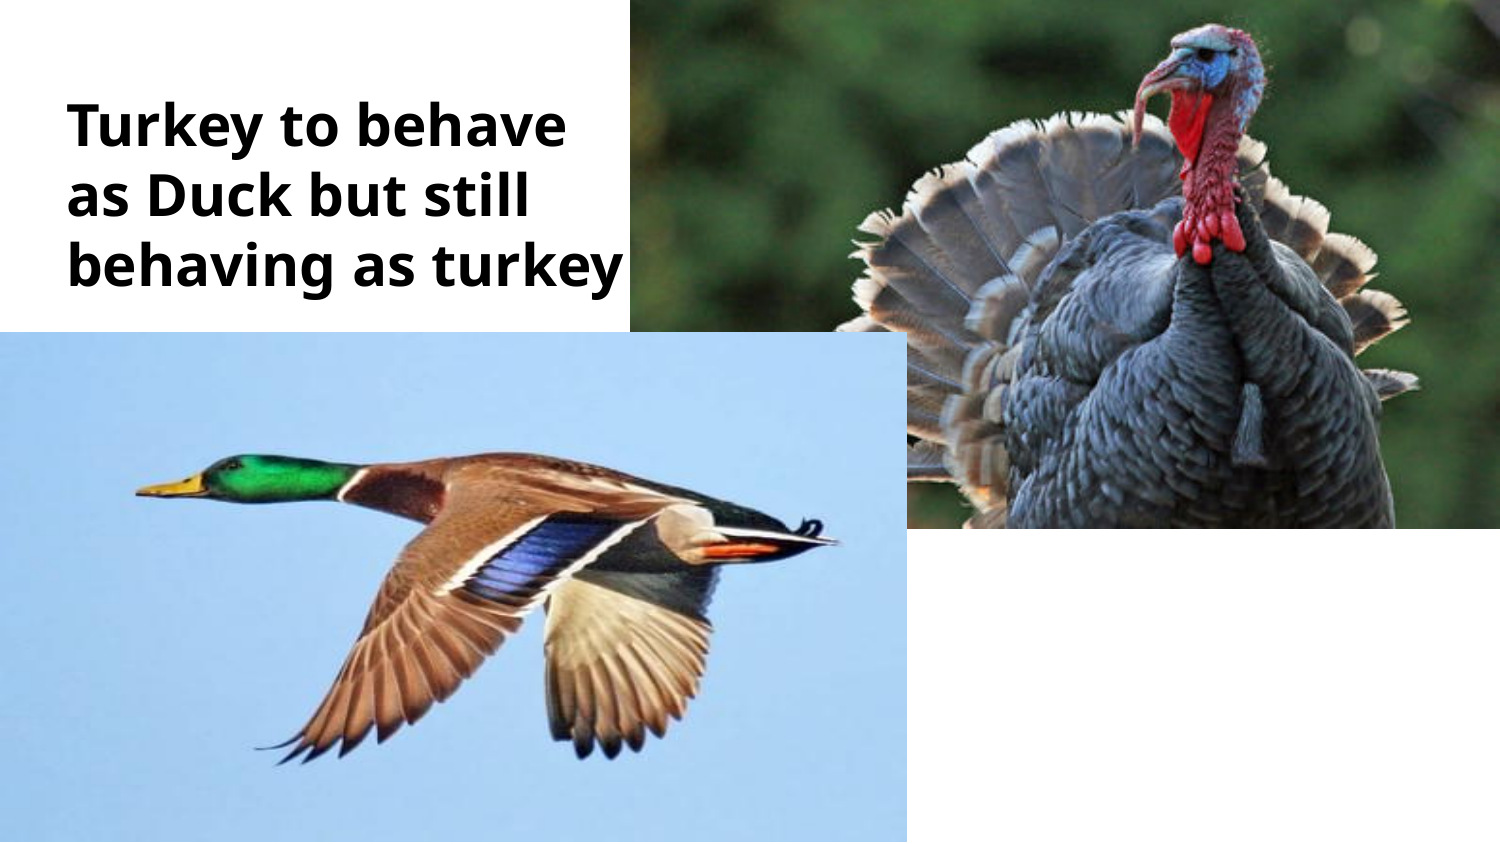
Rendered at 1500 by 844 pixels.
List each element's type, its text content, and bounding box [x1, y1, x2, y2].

title Turkey to behave as Duck but still behaving as turkey [51, 72, 624, 176]
picture [0, 0, 1500, 842]
